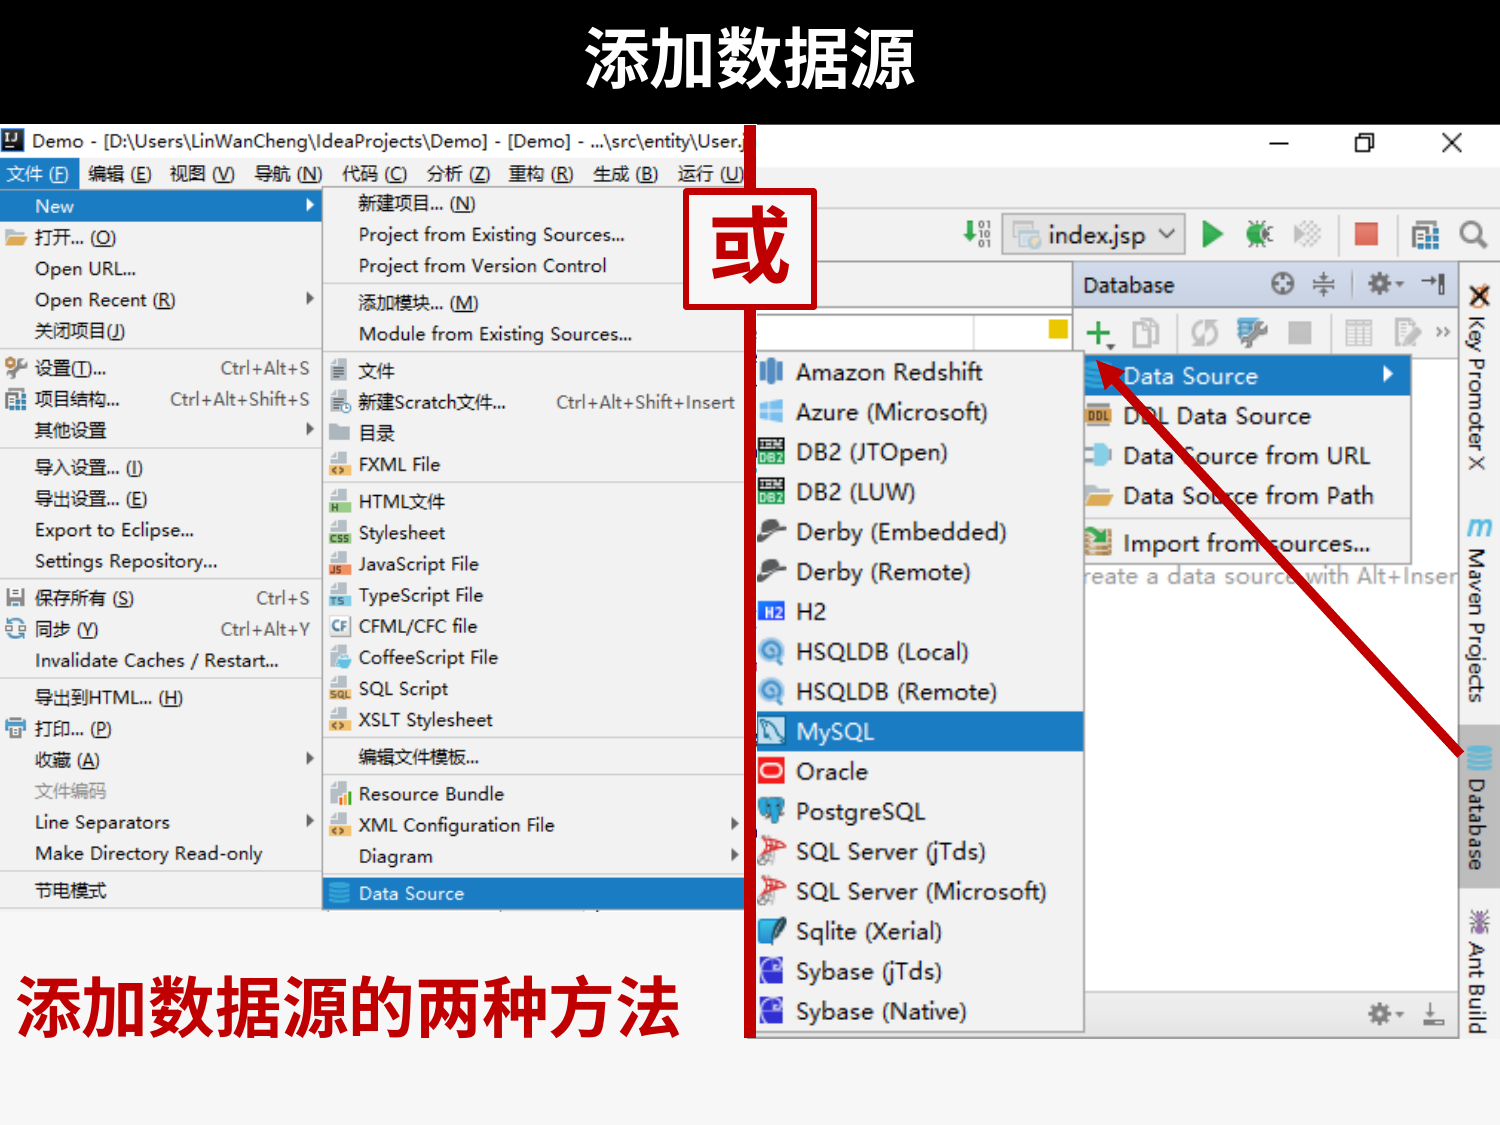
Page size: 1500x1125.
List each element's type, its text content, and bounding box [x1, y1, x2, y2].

picture [0, 124, 749, 1039]
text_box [1096, 359, 1461, 755]
title 添加数据源 [0, 0, 1500, 124]
picture [751, 124, 1500, 1039]
text_box 添加数据源的两种方法 [0, 919, 1500, 1102]
